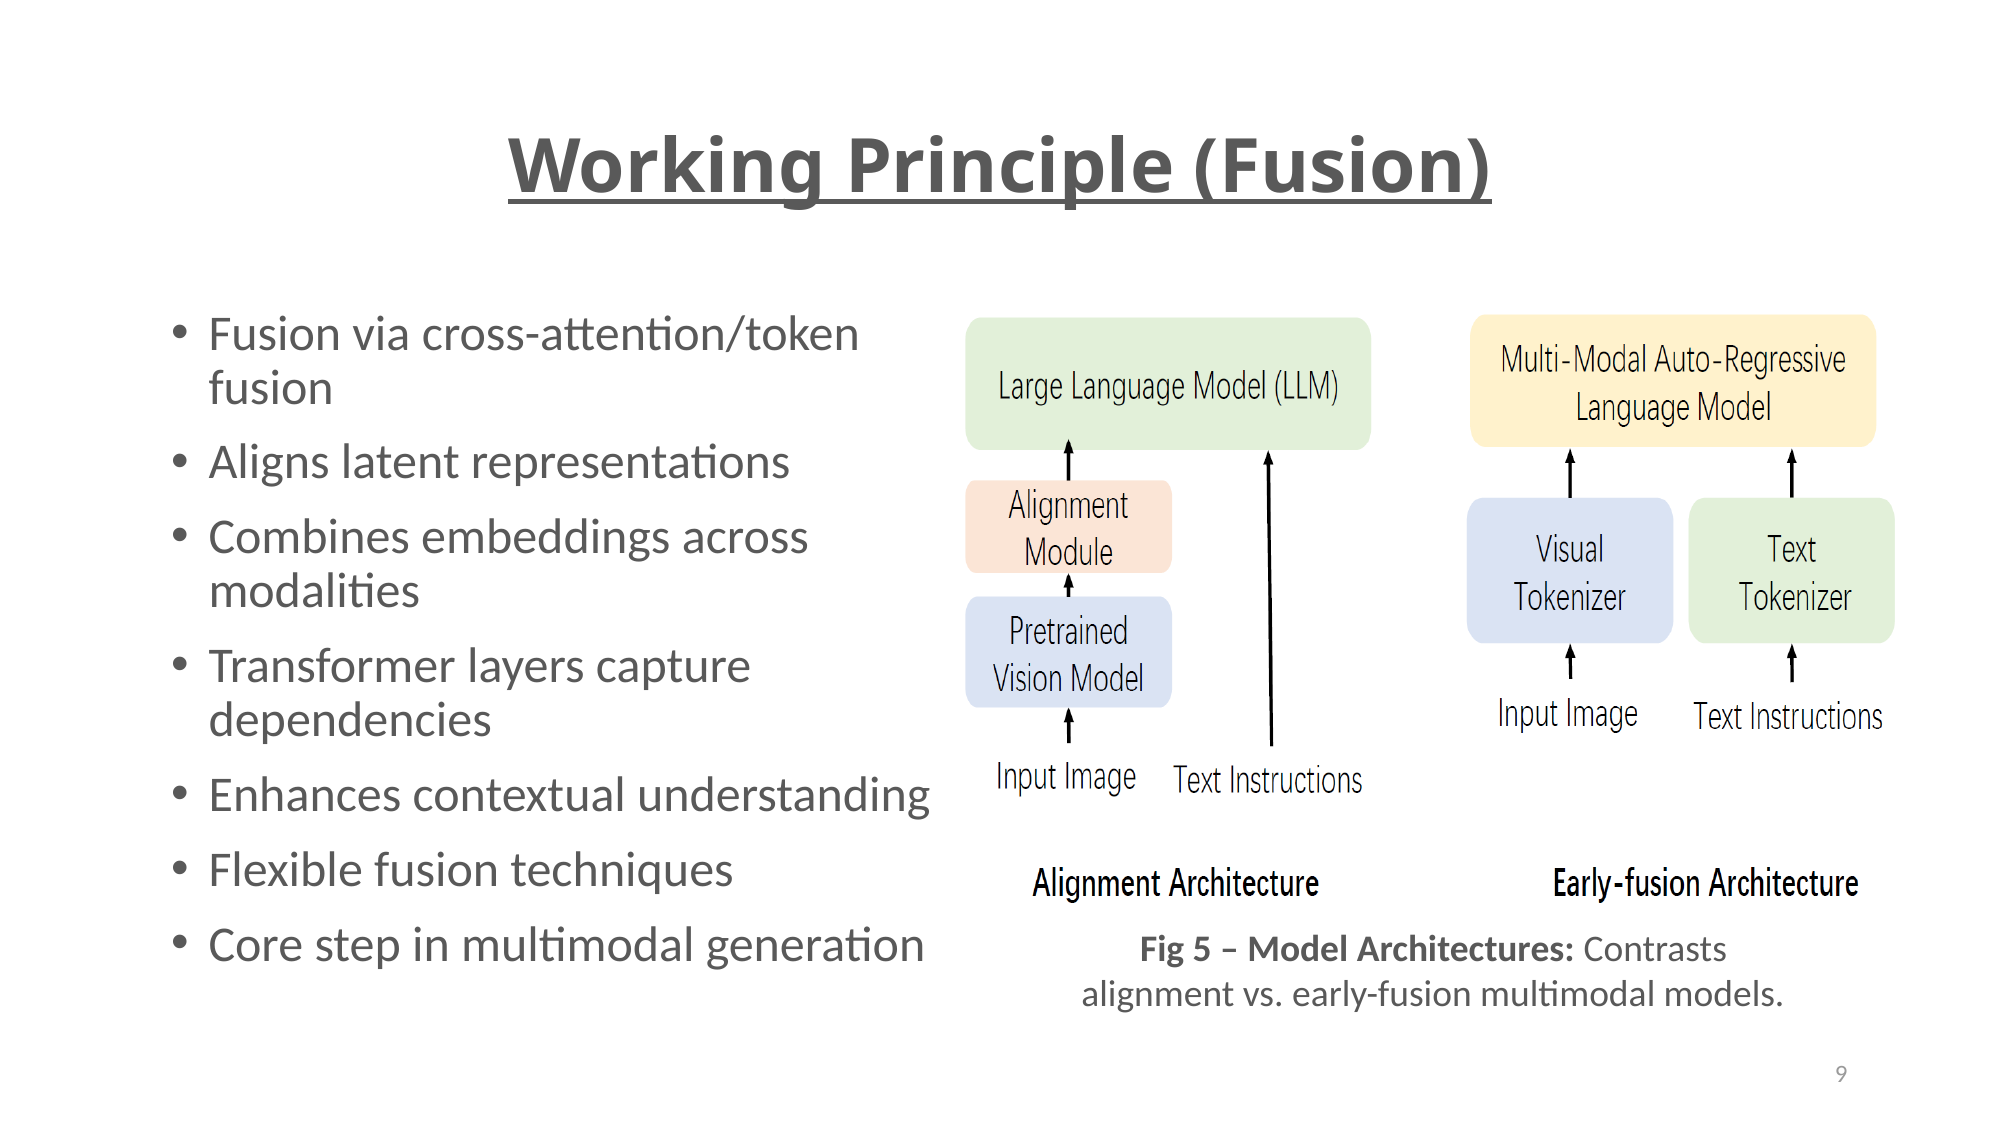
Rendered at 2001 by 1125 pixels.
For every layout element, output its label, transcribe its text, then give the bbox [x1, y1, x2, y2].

picture [961, 309, 1905, 907]
list Fusion via cross-attention/token fusion Aligns latent representations Combines embeddings across modalities Transformer layers capture dependencies Enhances contextual understanding Flexible fusion techniques Core step in multimodal generation [156, 299, 1011, 1014]
text_box Fig 5 – Model Architectures: Contrasts alignment vs. early-fusion multimodal models. [1052, 916, 1814, 1022]
title Working Principle (Fusion) [137, 59, 1863, 278]
slide_number 9 [1412, 1042, 1863, 1103]
